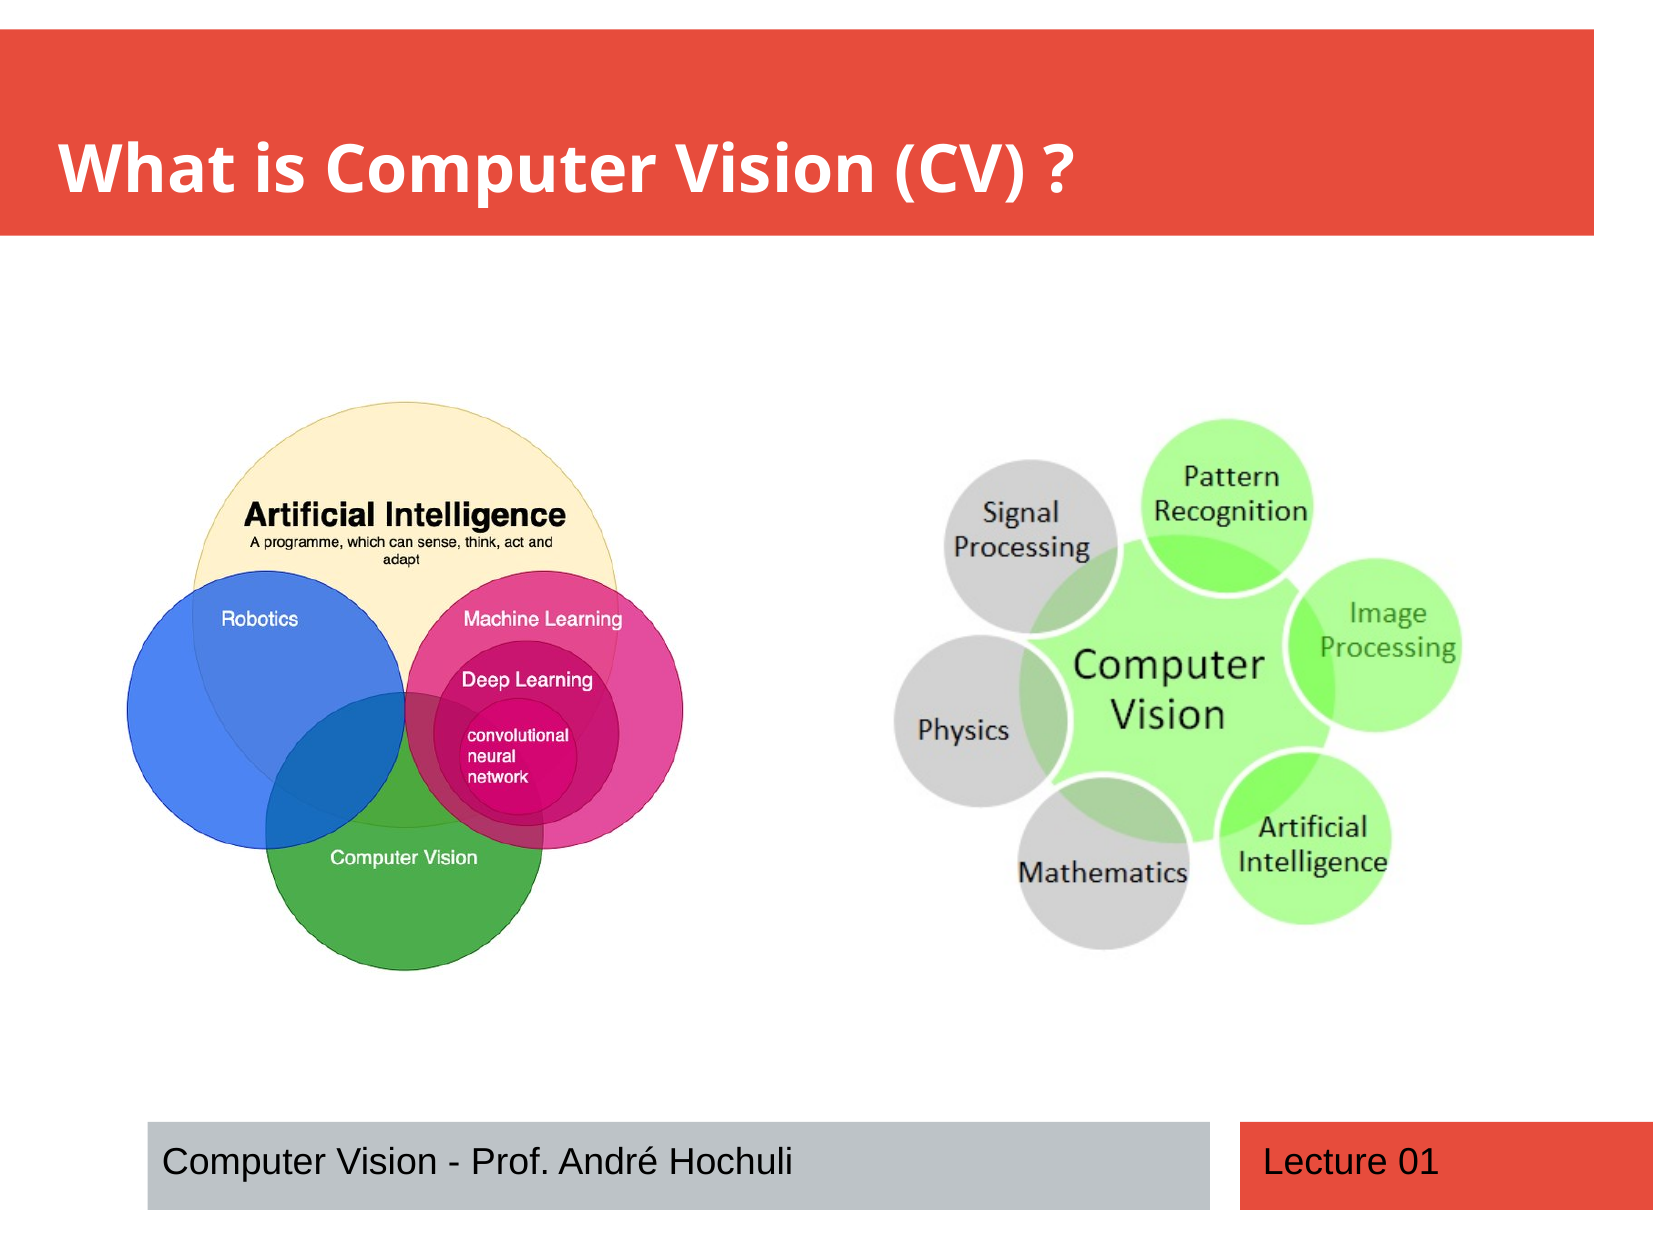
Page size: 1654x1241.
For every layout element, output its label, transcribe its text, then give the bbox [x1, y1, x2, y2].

picture [122, 397, 705, 976]
picture [880, 408, 1471, 964]
text_box Lecture 01 [1248, 1129, 1623, 1189]
text_box Computer Vision - Prof. André Hochuli [147, 1129, 1205, 1189]
text_box [58, 324, 1565, 1092]
text_box What is Computer Vision (CV) ? [58, 58, 1594, 206]
